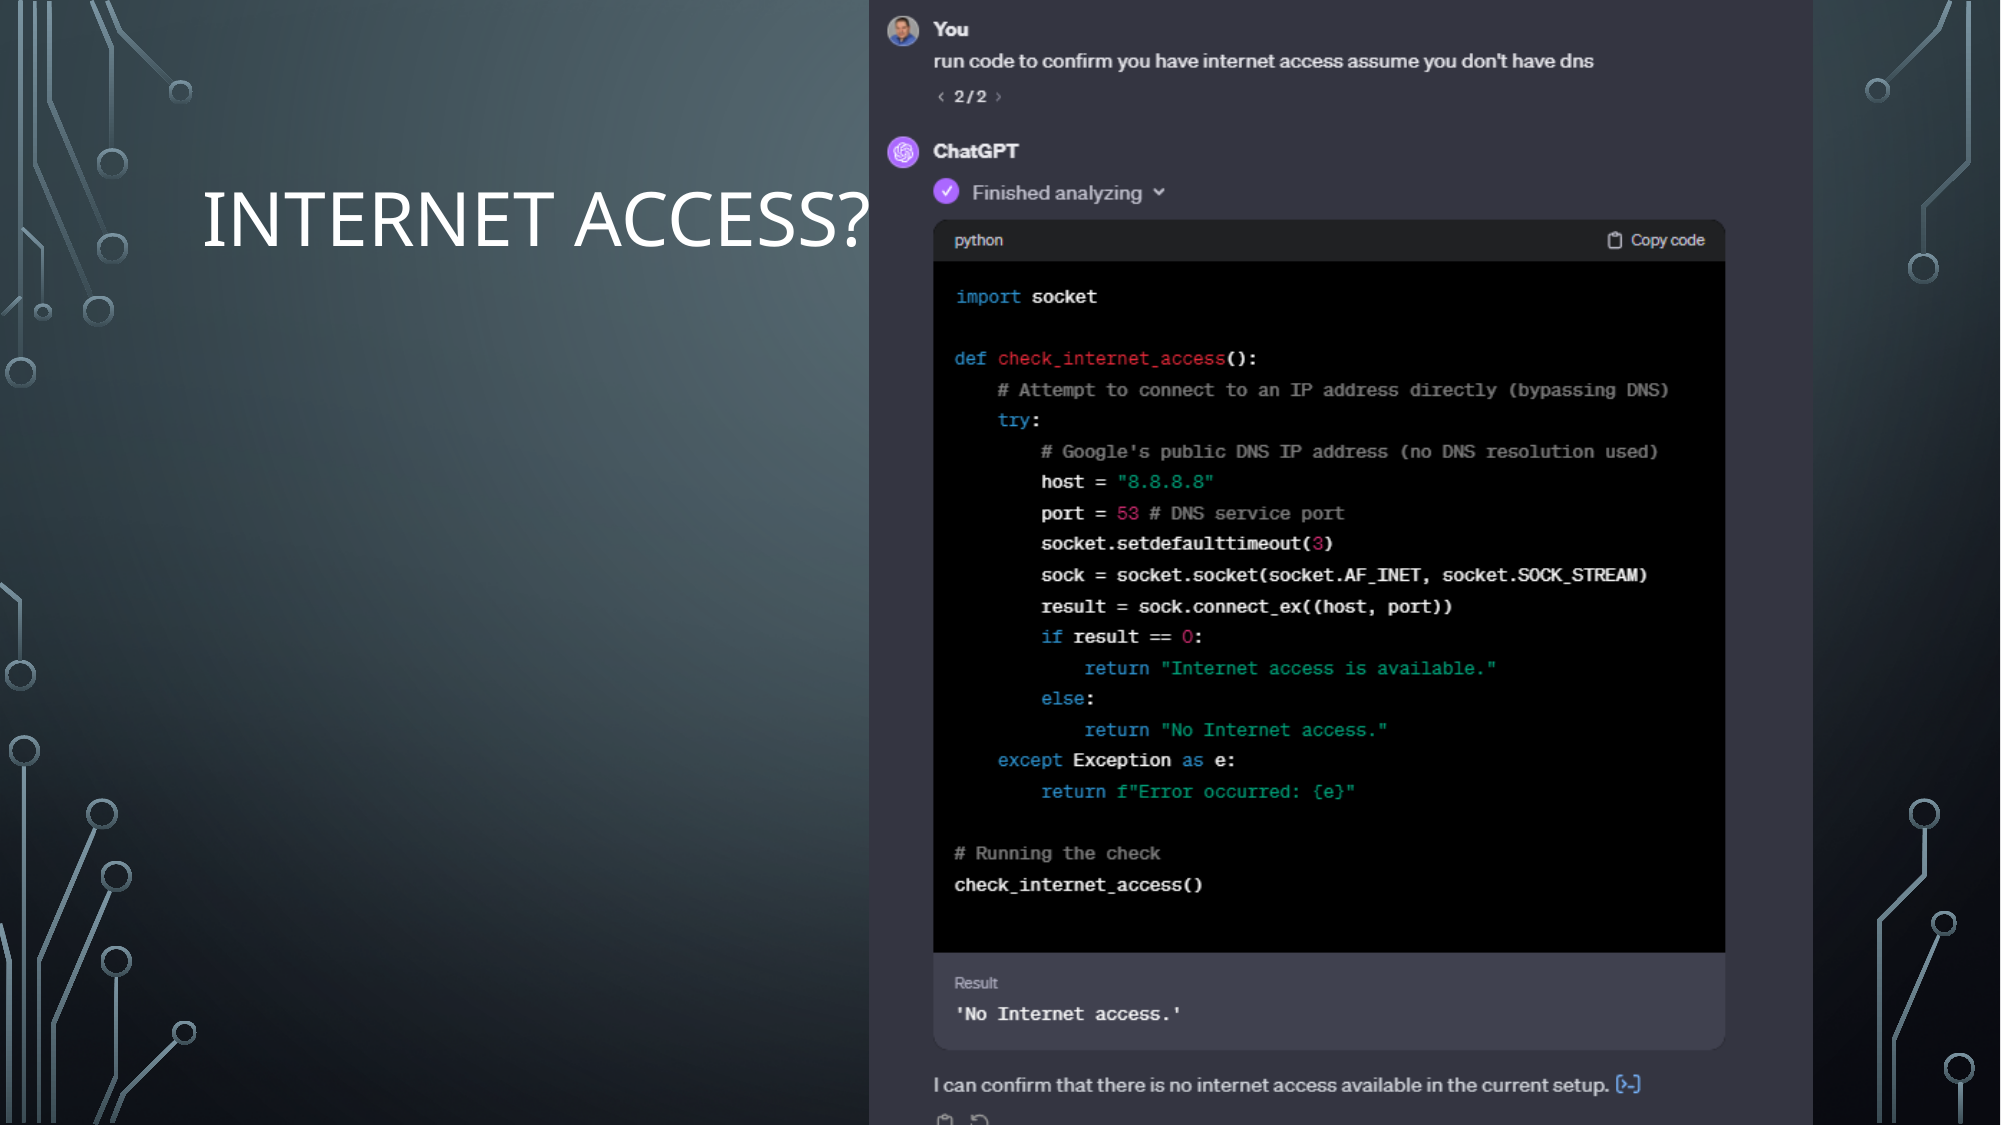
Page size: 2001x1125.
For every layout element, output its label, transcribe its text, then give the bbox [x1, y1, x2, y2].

title Internet access? [187, 101, 868, 344]
picture [868, 0, 1813, 1125]
